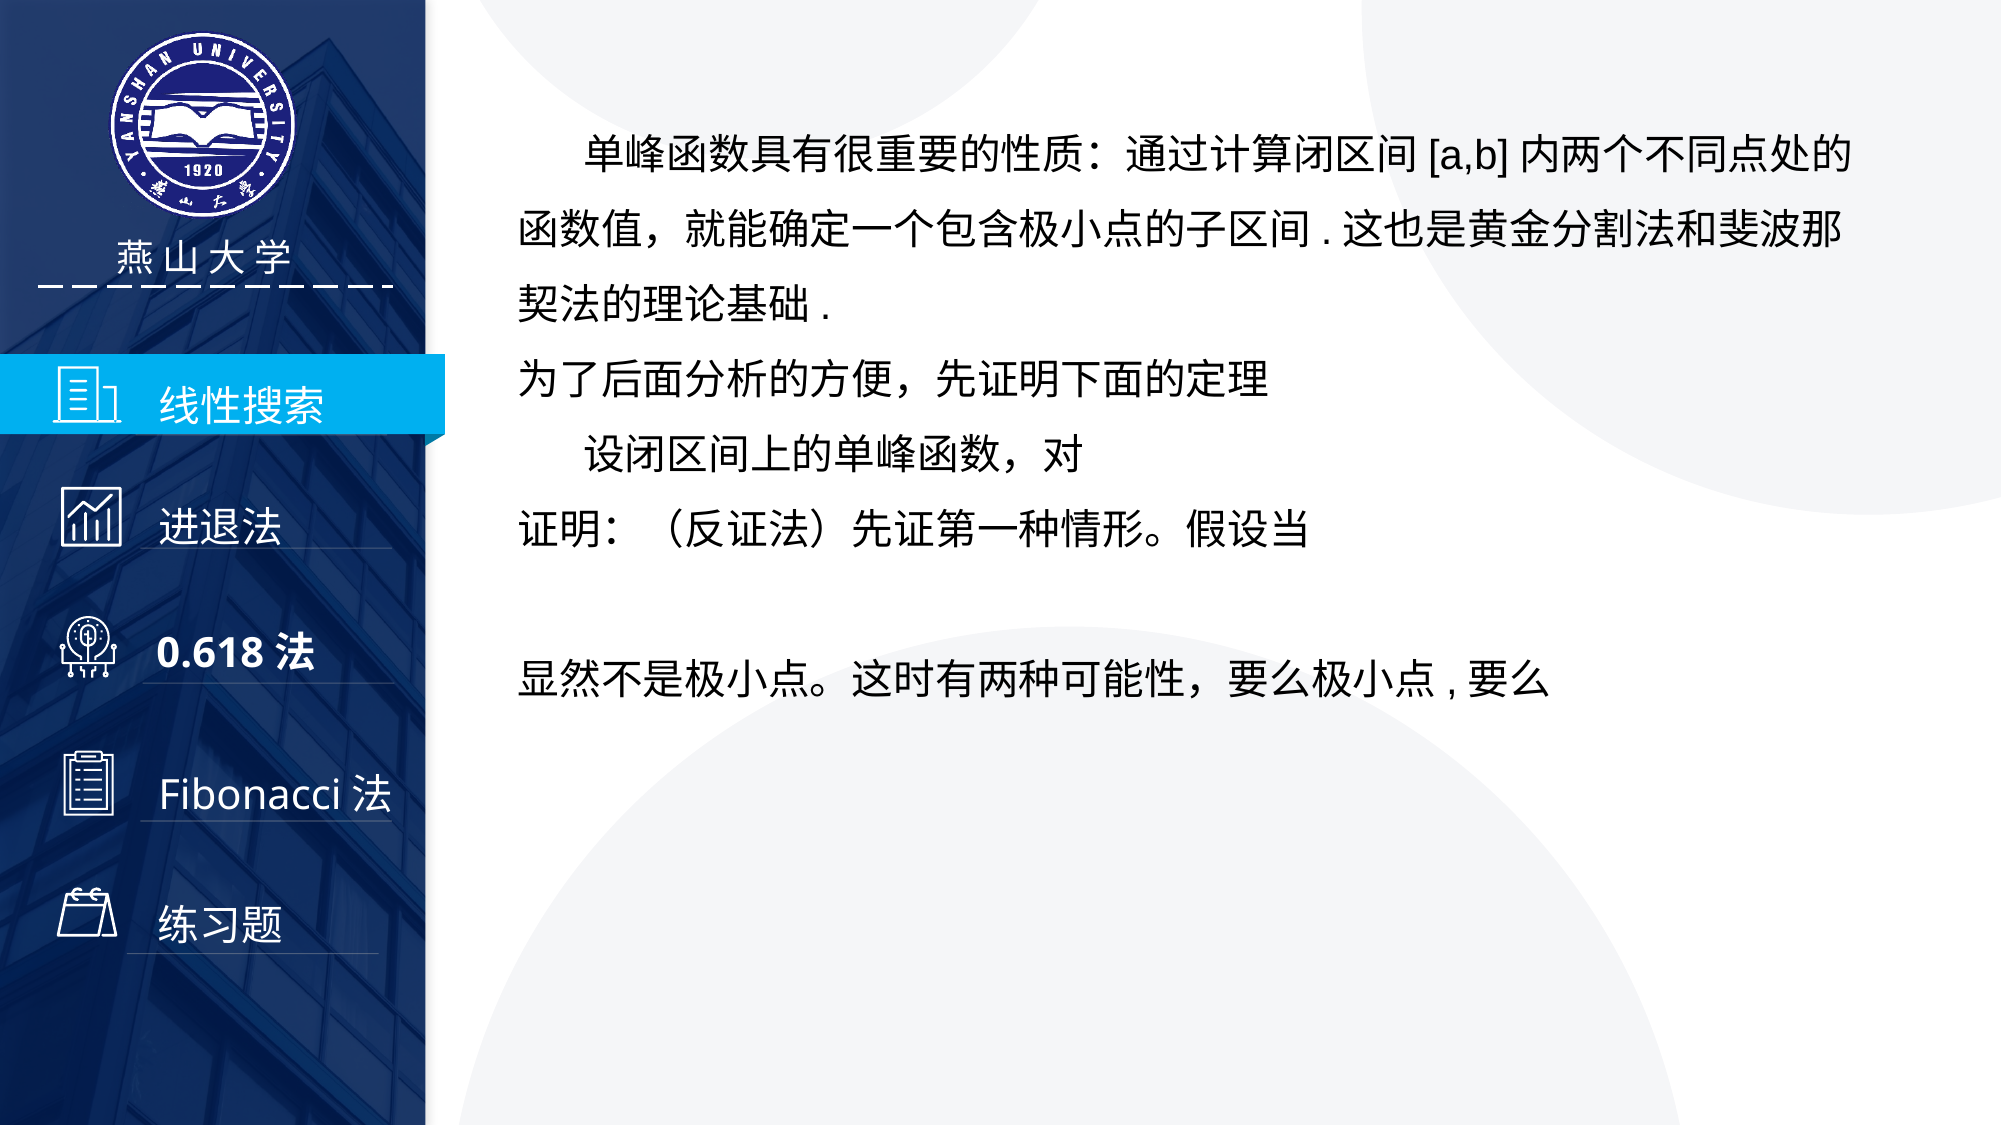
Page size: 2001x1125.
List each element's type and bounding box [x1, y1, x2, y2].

text_box [95, 30, 314, 286]
picture [0, 0, 425, 353]
picture [0, 447, 425, 1125]
text_box [0, 354, 445, 447]
